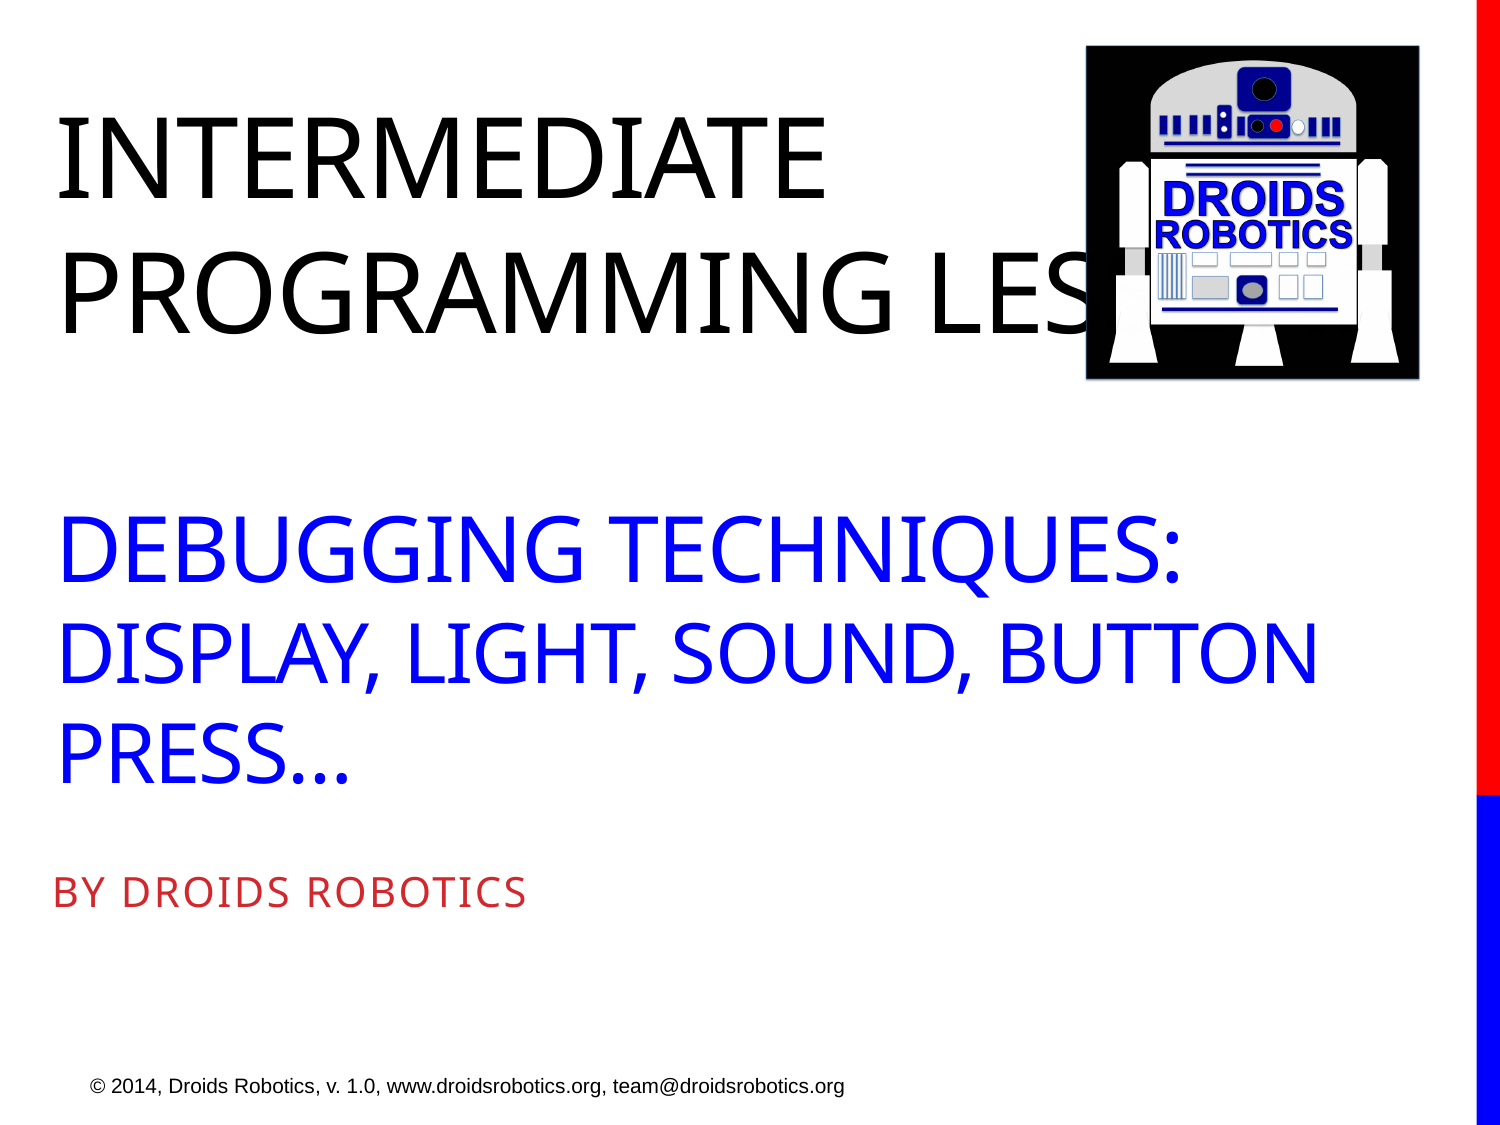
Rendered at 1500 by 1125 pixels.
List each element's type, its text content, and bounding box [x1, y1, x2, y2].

subtitle By Droids Robotics [36, 858, 1162, 1008]
footer © 2014, Droids Robotics, v. 1.0, www.droidsrobotics.org, team@droidsrobotics.org [75, 1065, 1047, 1112]
title INTERMEDIATE programming LESSON: debugging Techniques: DISPLAY, LIGHT, Sound, Button Press… [40, 68, 1452, 819]
picture [1082, 43, 1423, 384]
